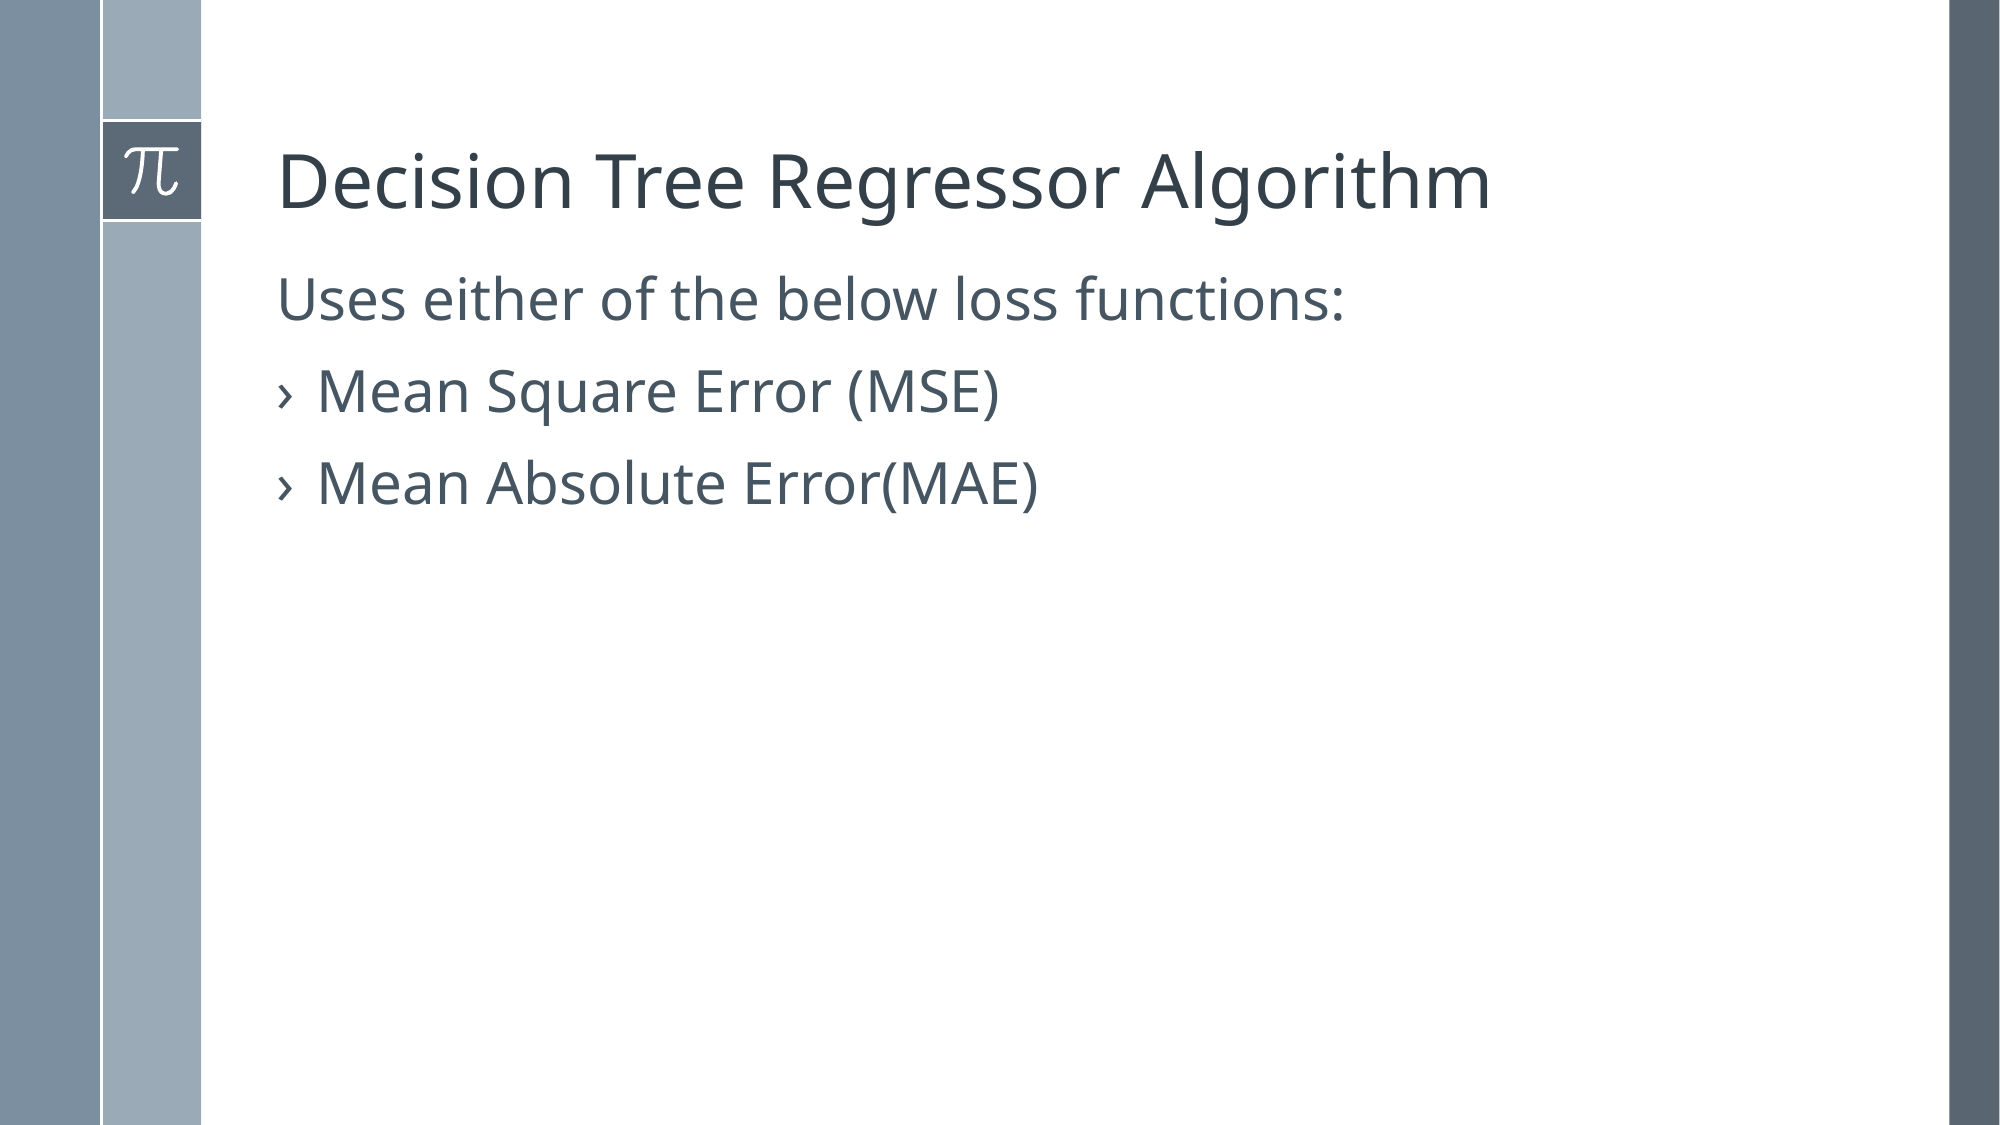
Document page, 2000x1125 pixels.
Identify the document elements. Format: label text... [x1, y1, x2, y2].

title Decision Tree Regressor Algorithm [261, 29, 1867, 233]
list Uses either of the below loss functions: Mean Square Error (MSE) Mean Absolute Error(MAE) [261, 262, 1867, 539]
